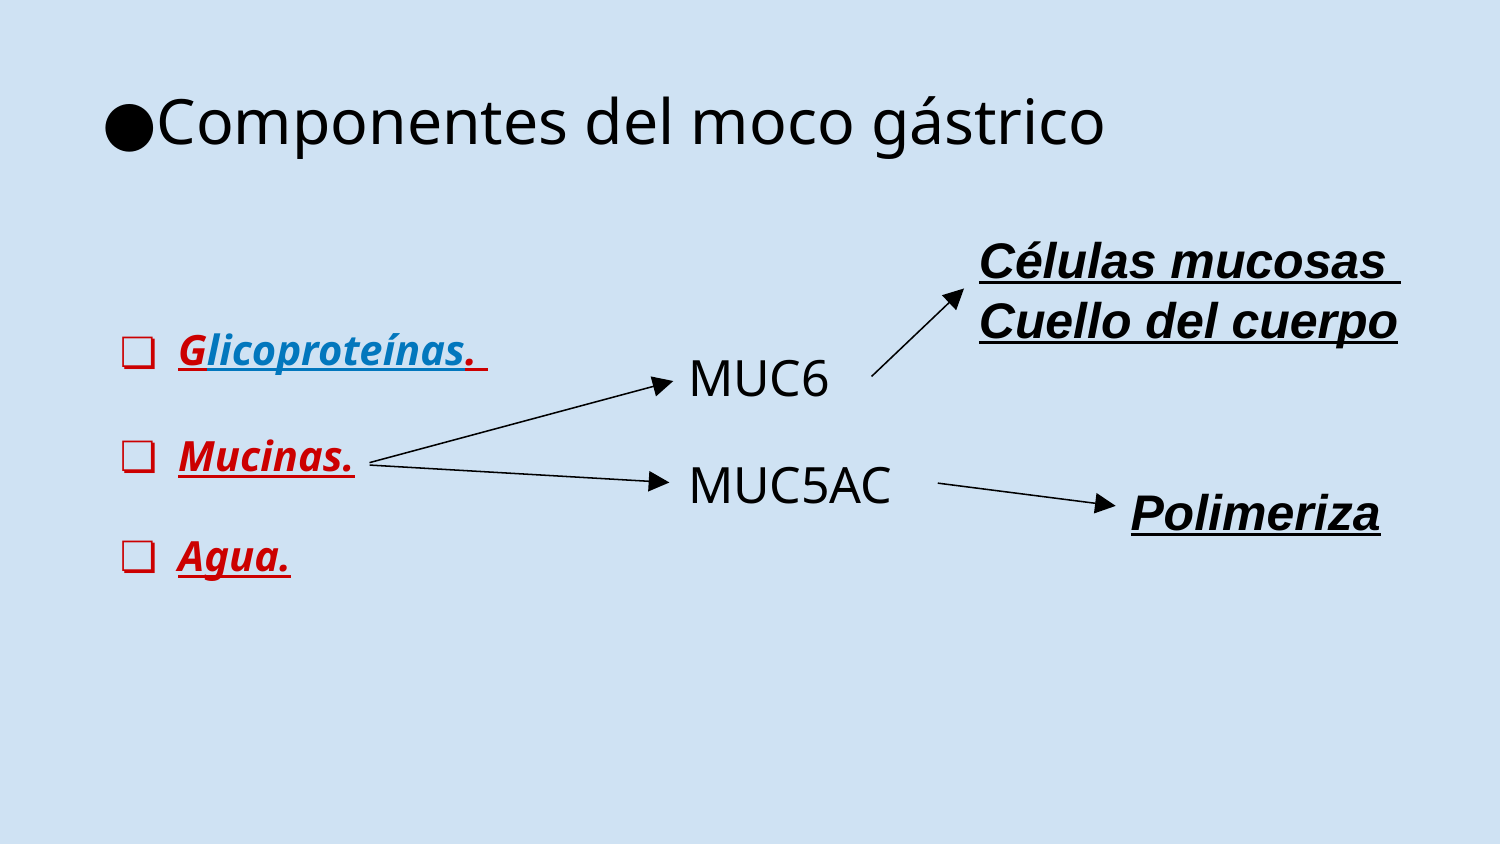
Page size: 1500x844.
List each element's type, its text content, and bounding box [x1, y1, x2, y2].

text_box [369, 380, 674, 463]
text_box Células mucosas Cuello del cuerpo [963, 172, 1500, 405]
title Componentes del moco gástrico [49, 67, 1448, 173]
text_box Polimeriza [1115, 465, 1420, 547]
text_box MUC6 [673, 303, 872, 450]
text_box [369, 464, 670, 483]
text_box MUC5AC [673, 430, 938, 536]
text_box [937, 482, 1116, 507]
text_box Glicoproteínas. Mucinas. Agua. [88, 205, 624, 698]
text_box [871, 288, 965, 377]
